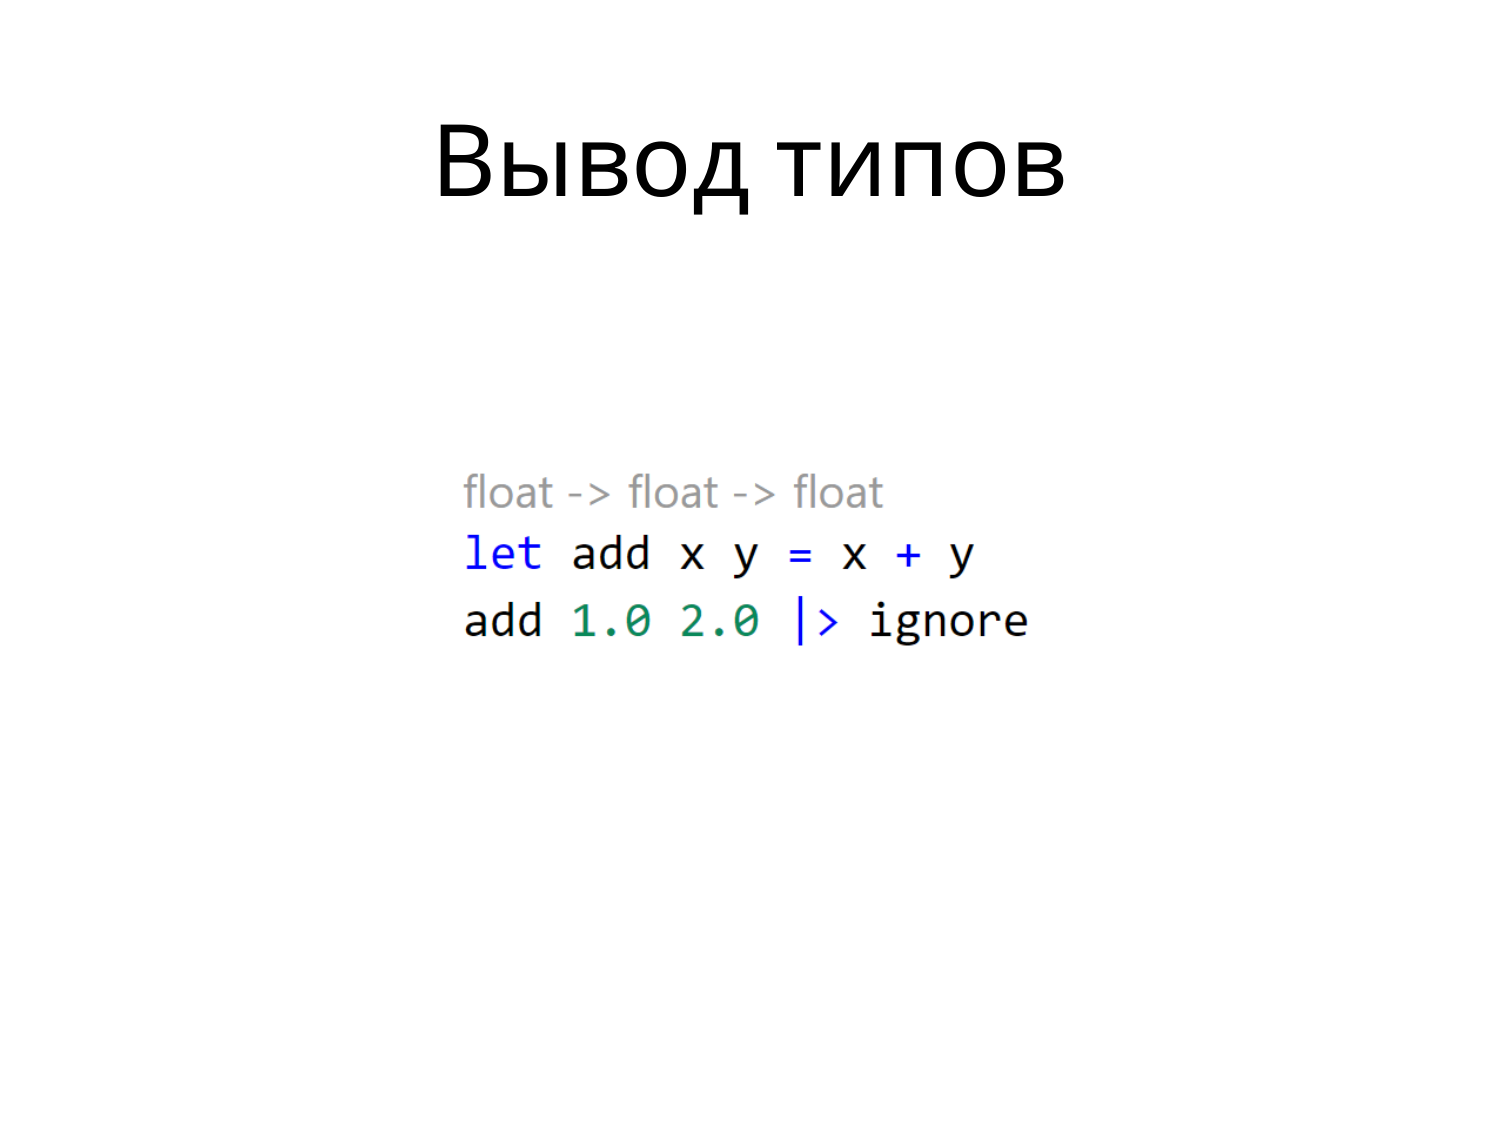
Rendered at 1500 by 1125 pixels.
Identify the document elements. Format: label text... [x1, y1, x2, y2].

text_box Вывод типов [416, 88, 1084, 224]
picture [438, 449, 1062, 675]
